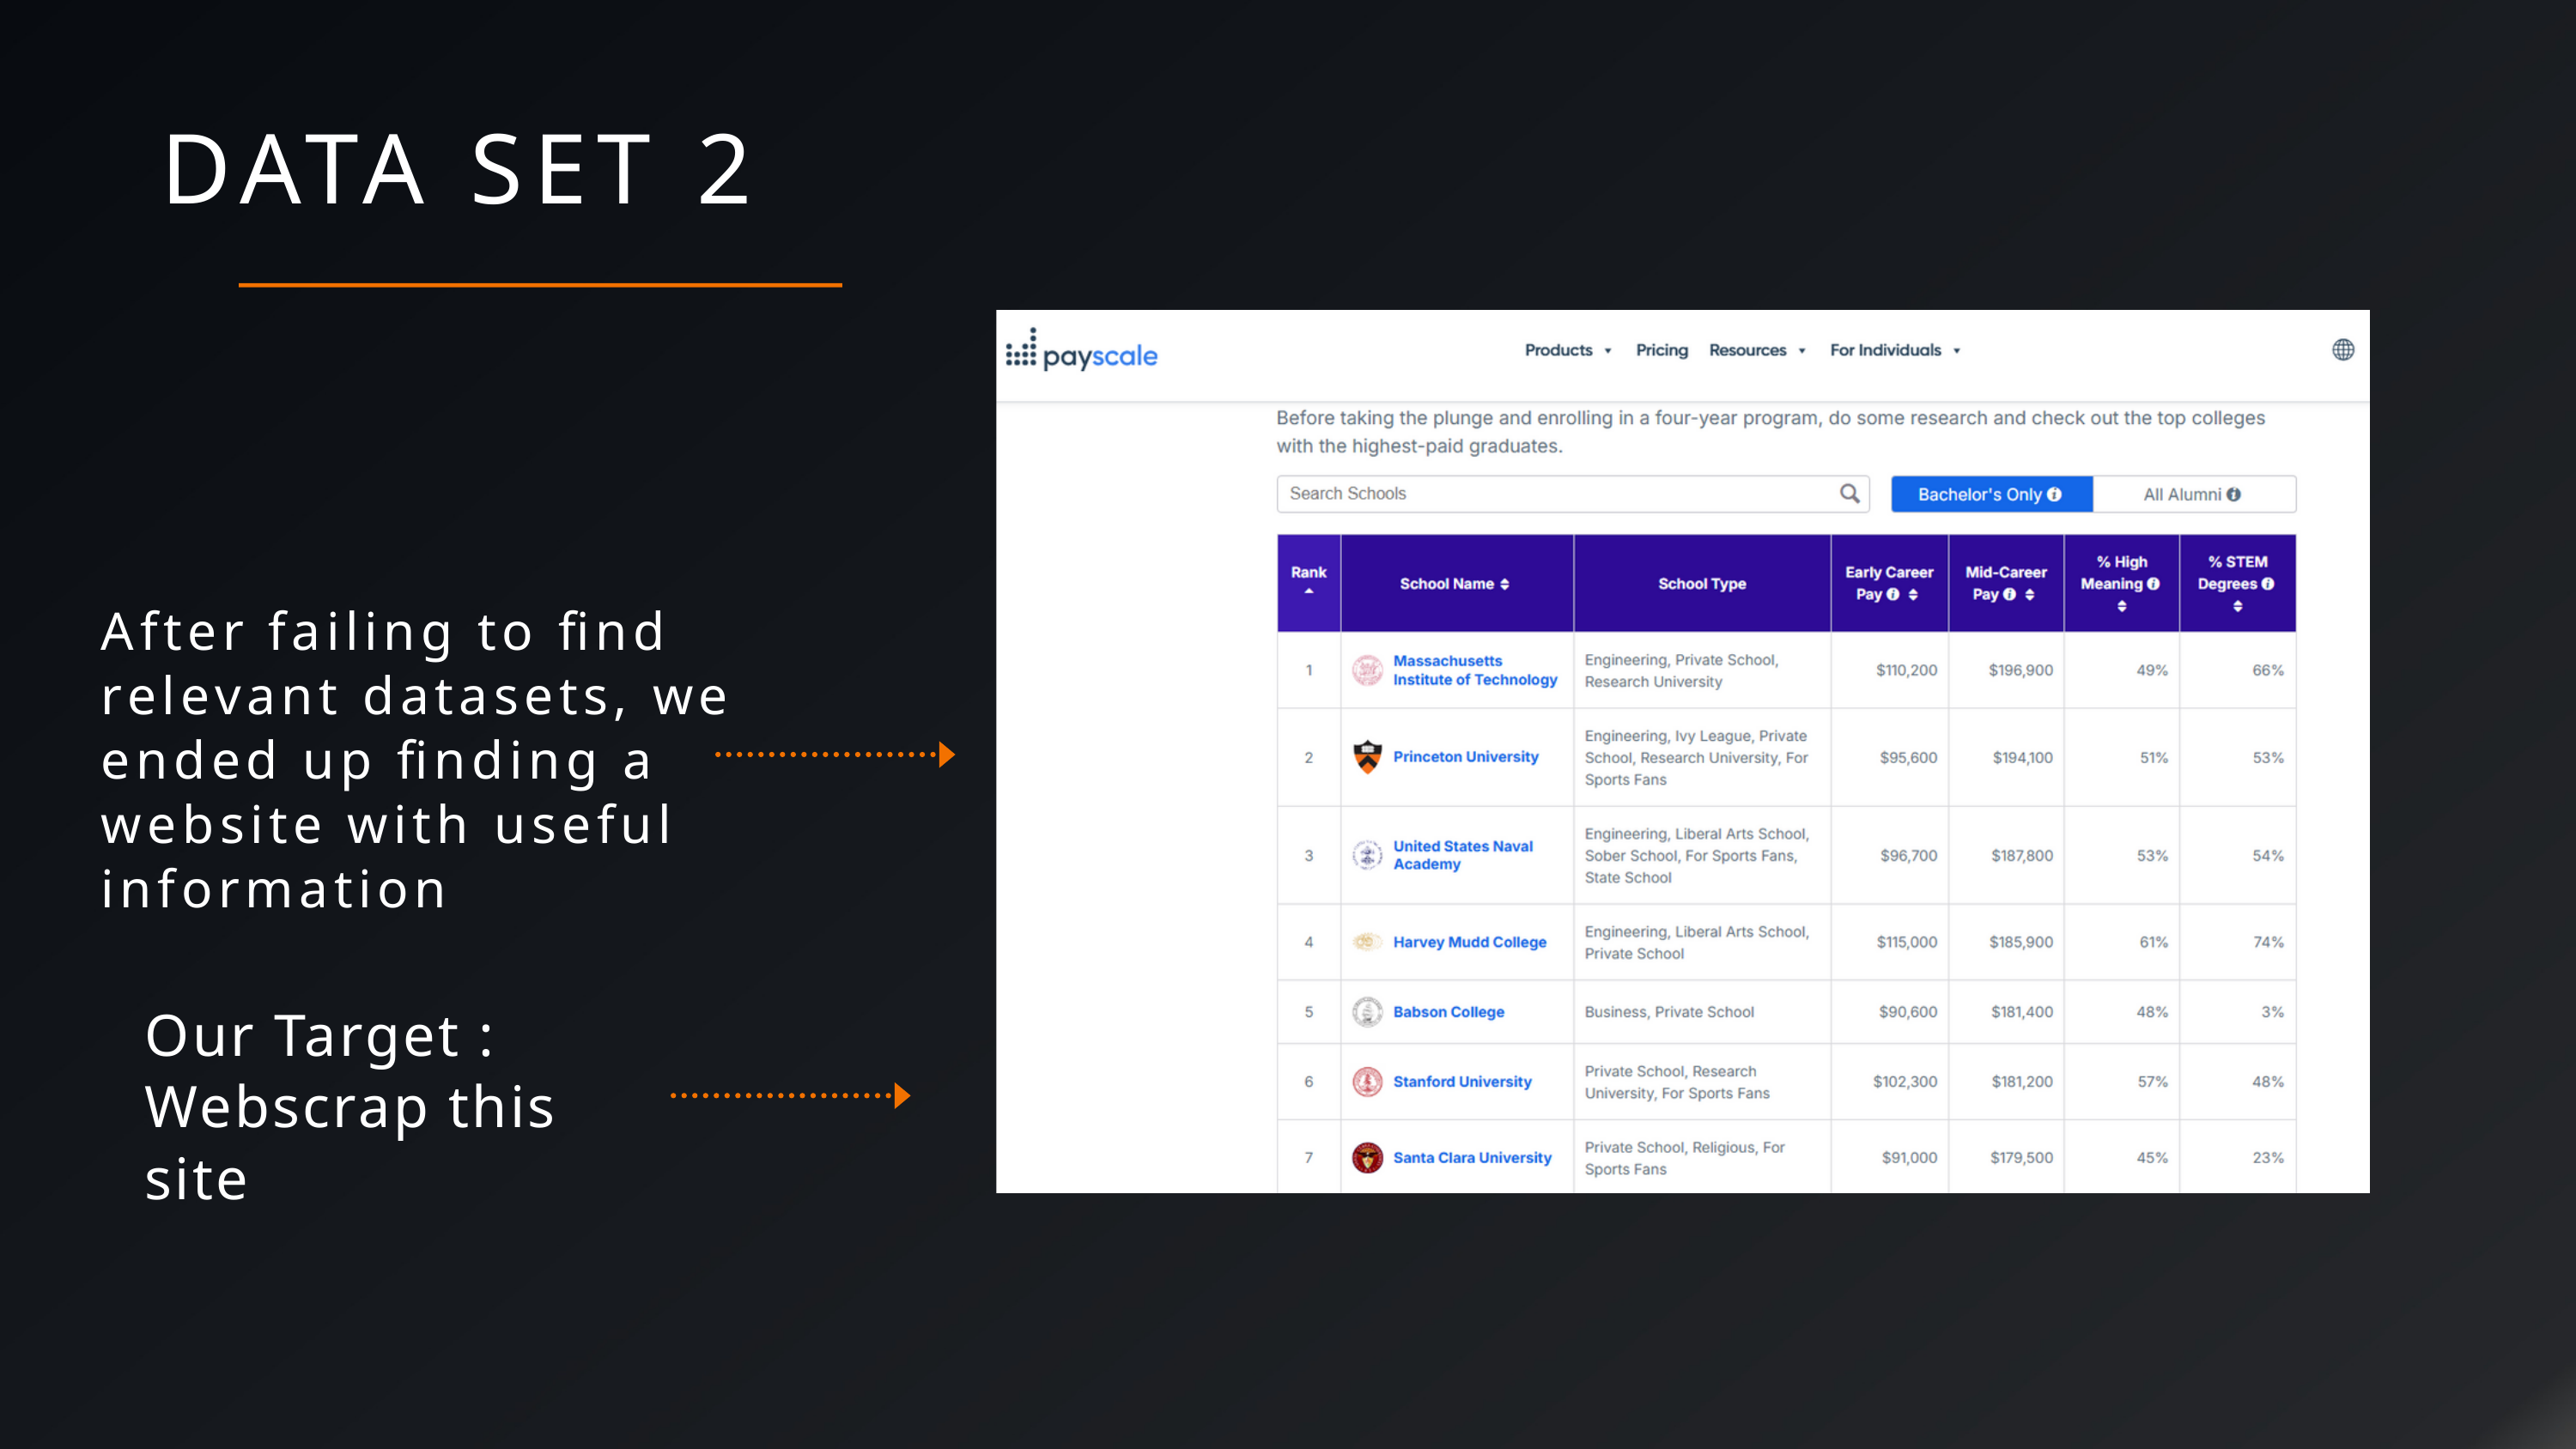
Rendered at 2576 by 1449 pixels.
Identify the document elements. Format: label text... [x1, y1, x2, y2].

text_box DATA SET 2 [161, 100, 956, 224]
text_box [996, 310, 2370, 1193]
text_box [0, 0, 2576, 1449]
text_box [900, 1087, 911, 1105]
text_box After failing to find relevant datasets, we ended up finding a website with useful information [100, 597, 893, 919]
text_box Our Target : Webscrap this site [144, 996, 587, 1211]
text_box [945, 745, 956, 764]
